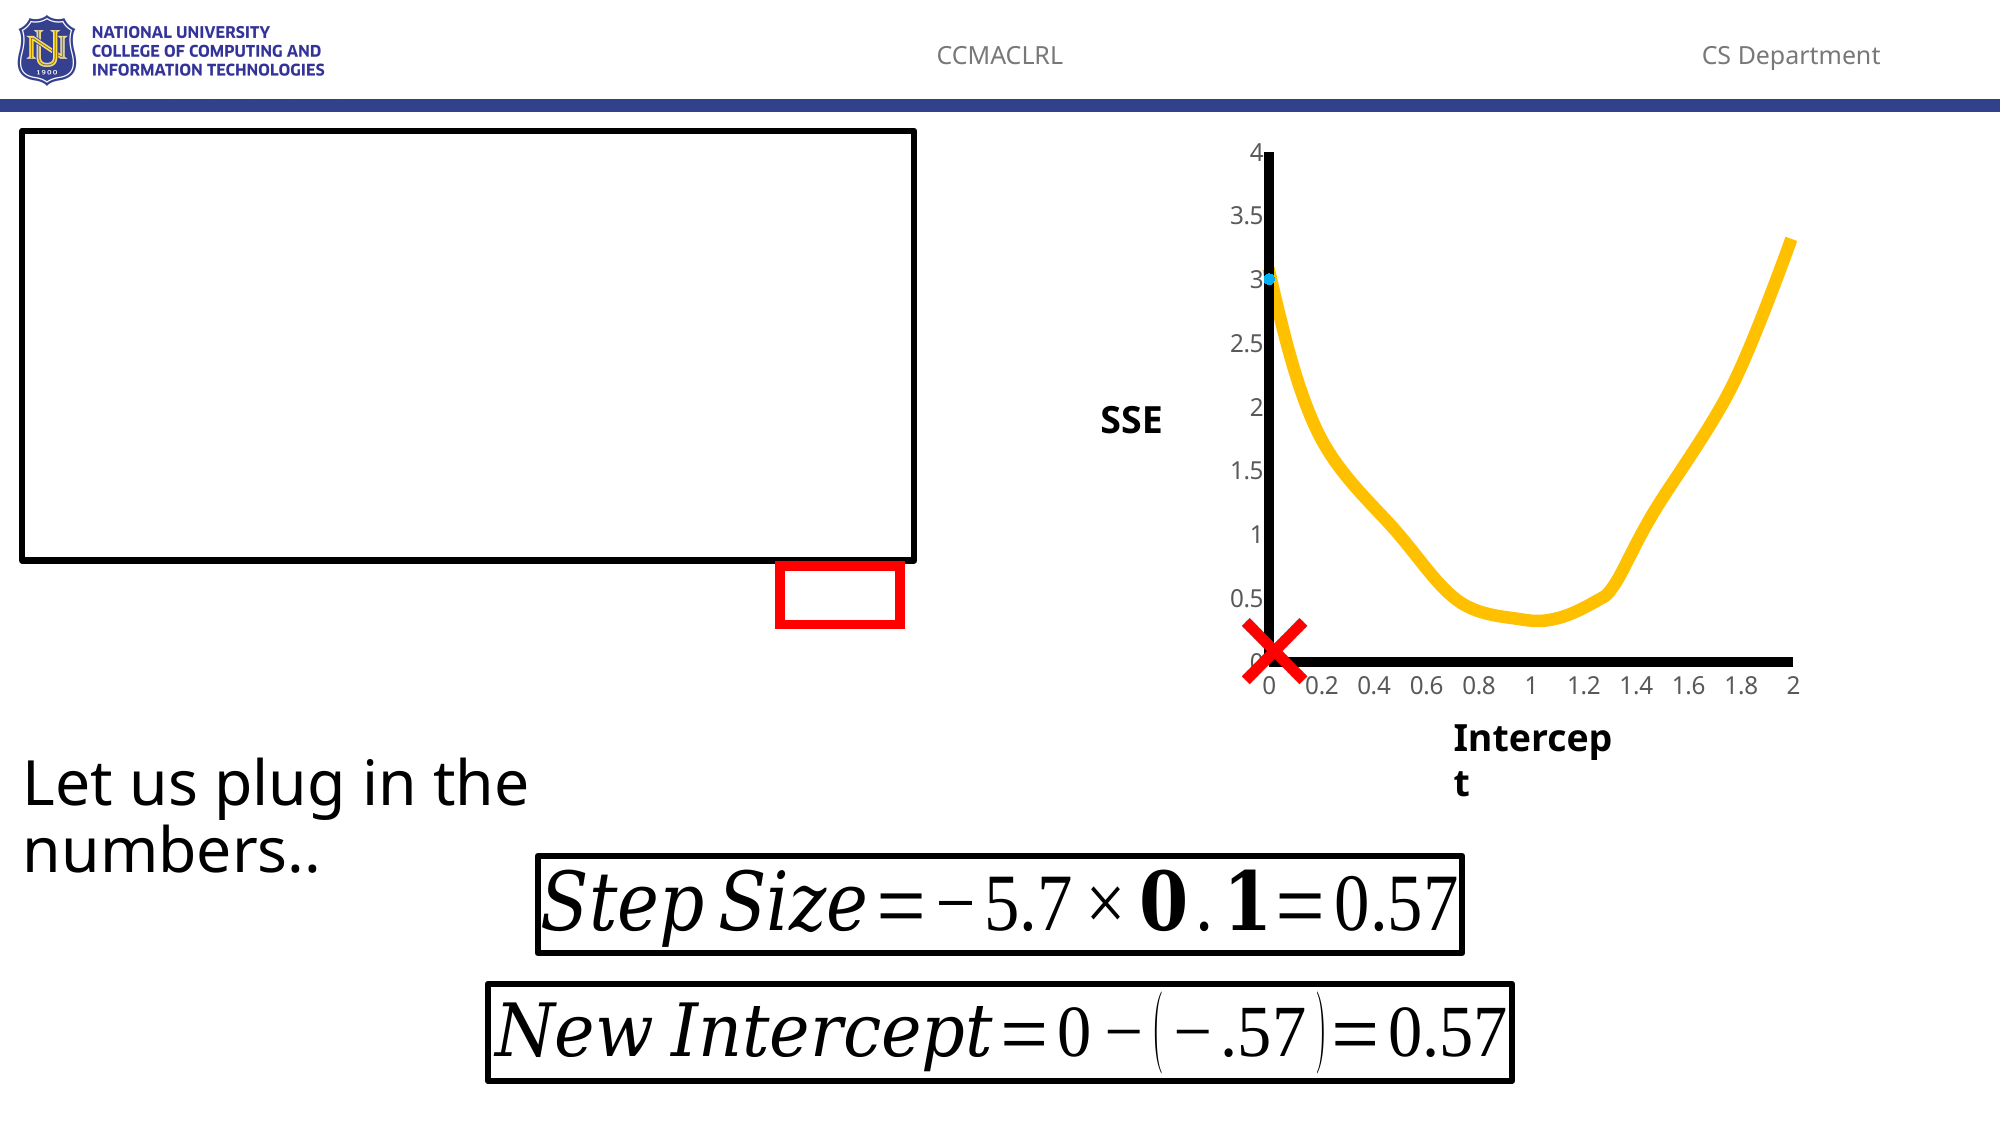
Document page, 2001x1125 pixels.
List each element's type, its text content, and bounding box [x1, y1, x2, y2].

text_box SSE [1085, 388, 1229, 449]
chart [1229, 133, 1801, 704]
picture [1229, 606, 1319, 696]
picture [0, 0, 337, 99]
text_box Intercept [1438, 706, 1642, 812]
text_box [778, 564, 901, 626]
text_box Let us plug in the numbers.. [7, 744, 837, 833]
